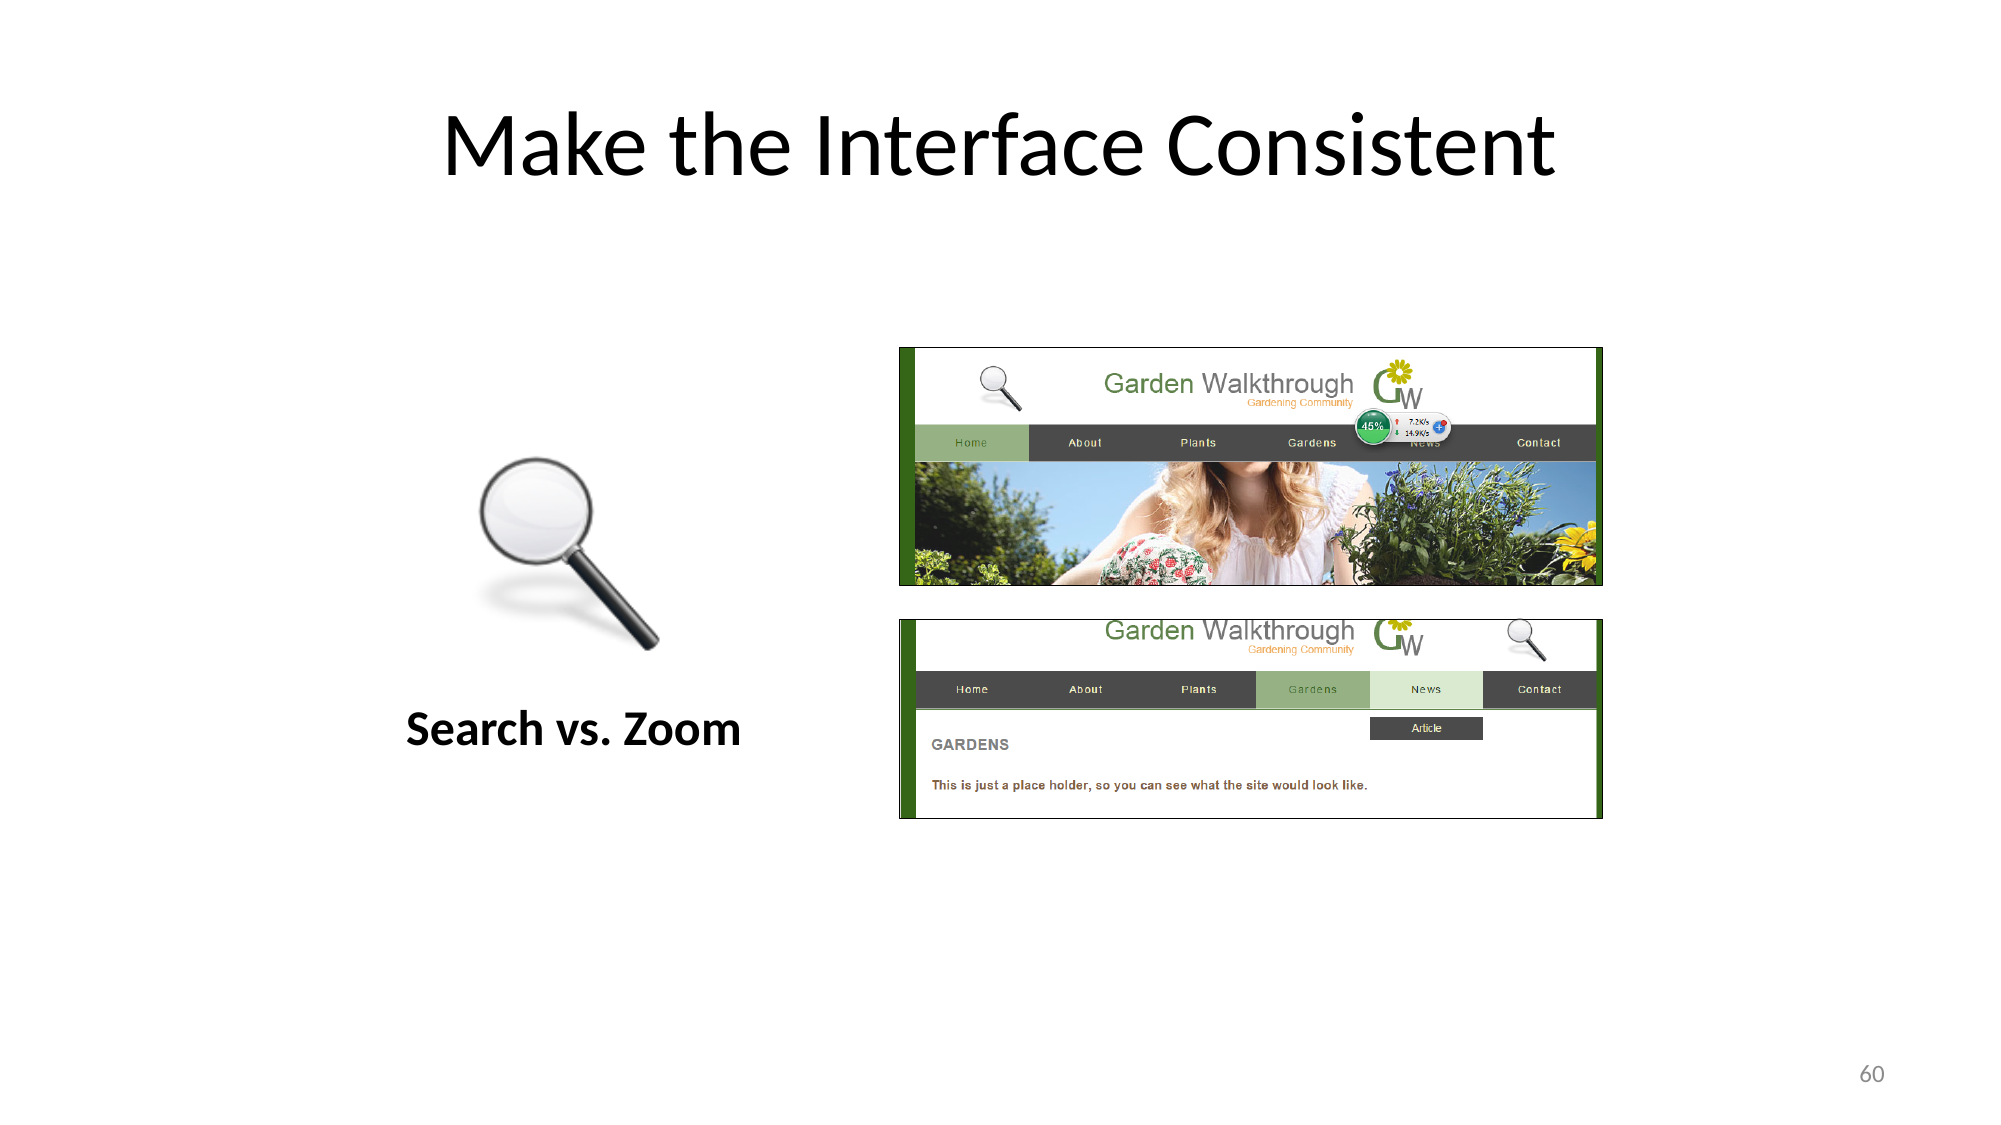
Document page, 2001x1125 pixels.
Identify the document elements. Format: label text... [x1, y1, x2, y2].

picture [898, 611, 1603, 818]
picture [898, 347, 1603, 585]
text_box Search vs. Zoom [391, 688, 820, 763]
picture [447, 425, 687, 664]
slide_number 60 [1433, 1042, 1900, 1103]
title Make the Interface Consistent [99, 45, 1900, 233]
